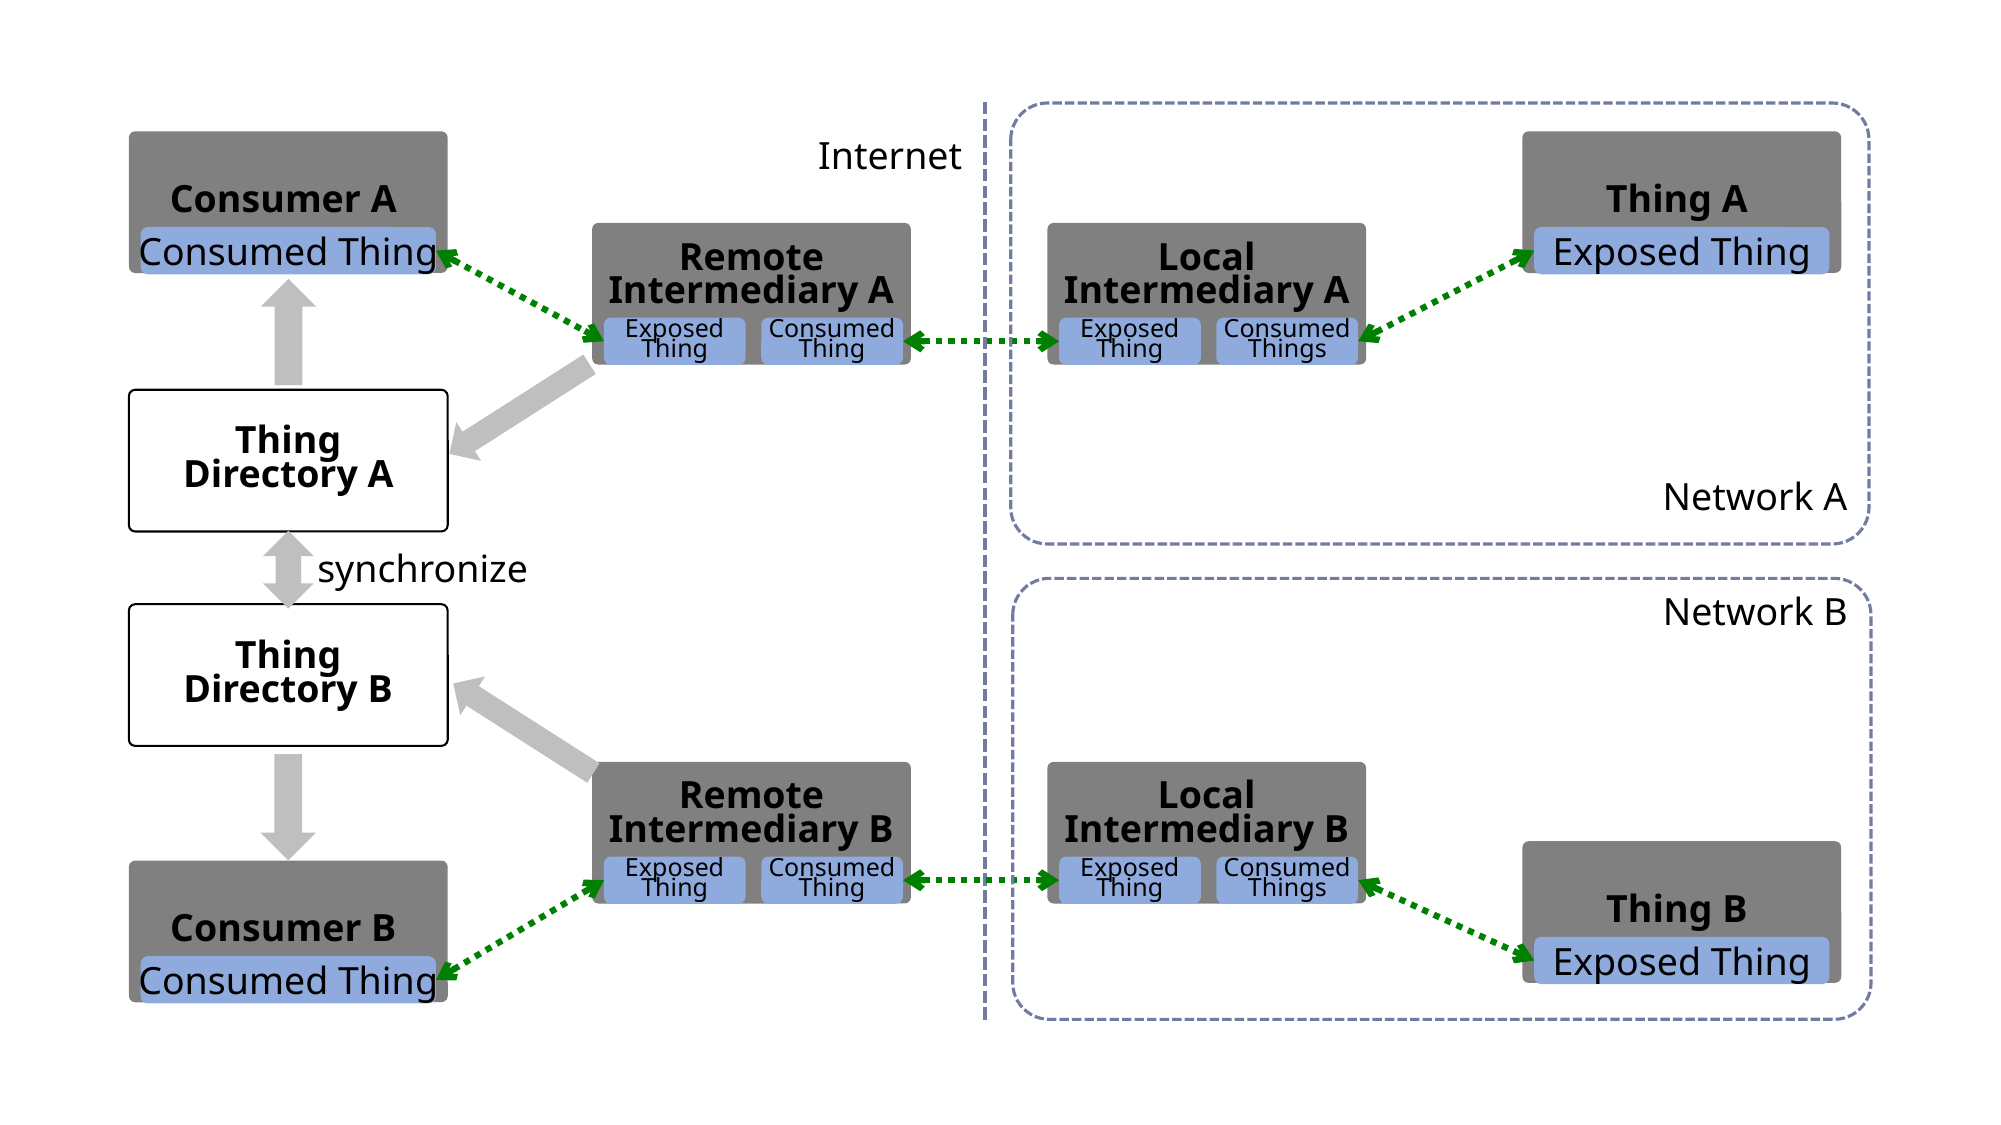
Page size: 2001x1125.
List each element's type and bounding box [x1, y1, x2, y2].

text_box [0, 61, 2000, 1064]
text_box [128, 101, 1871, 1024]
